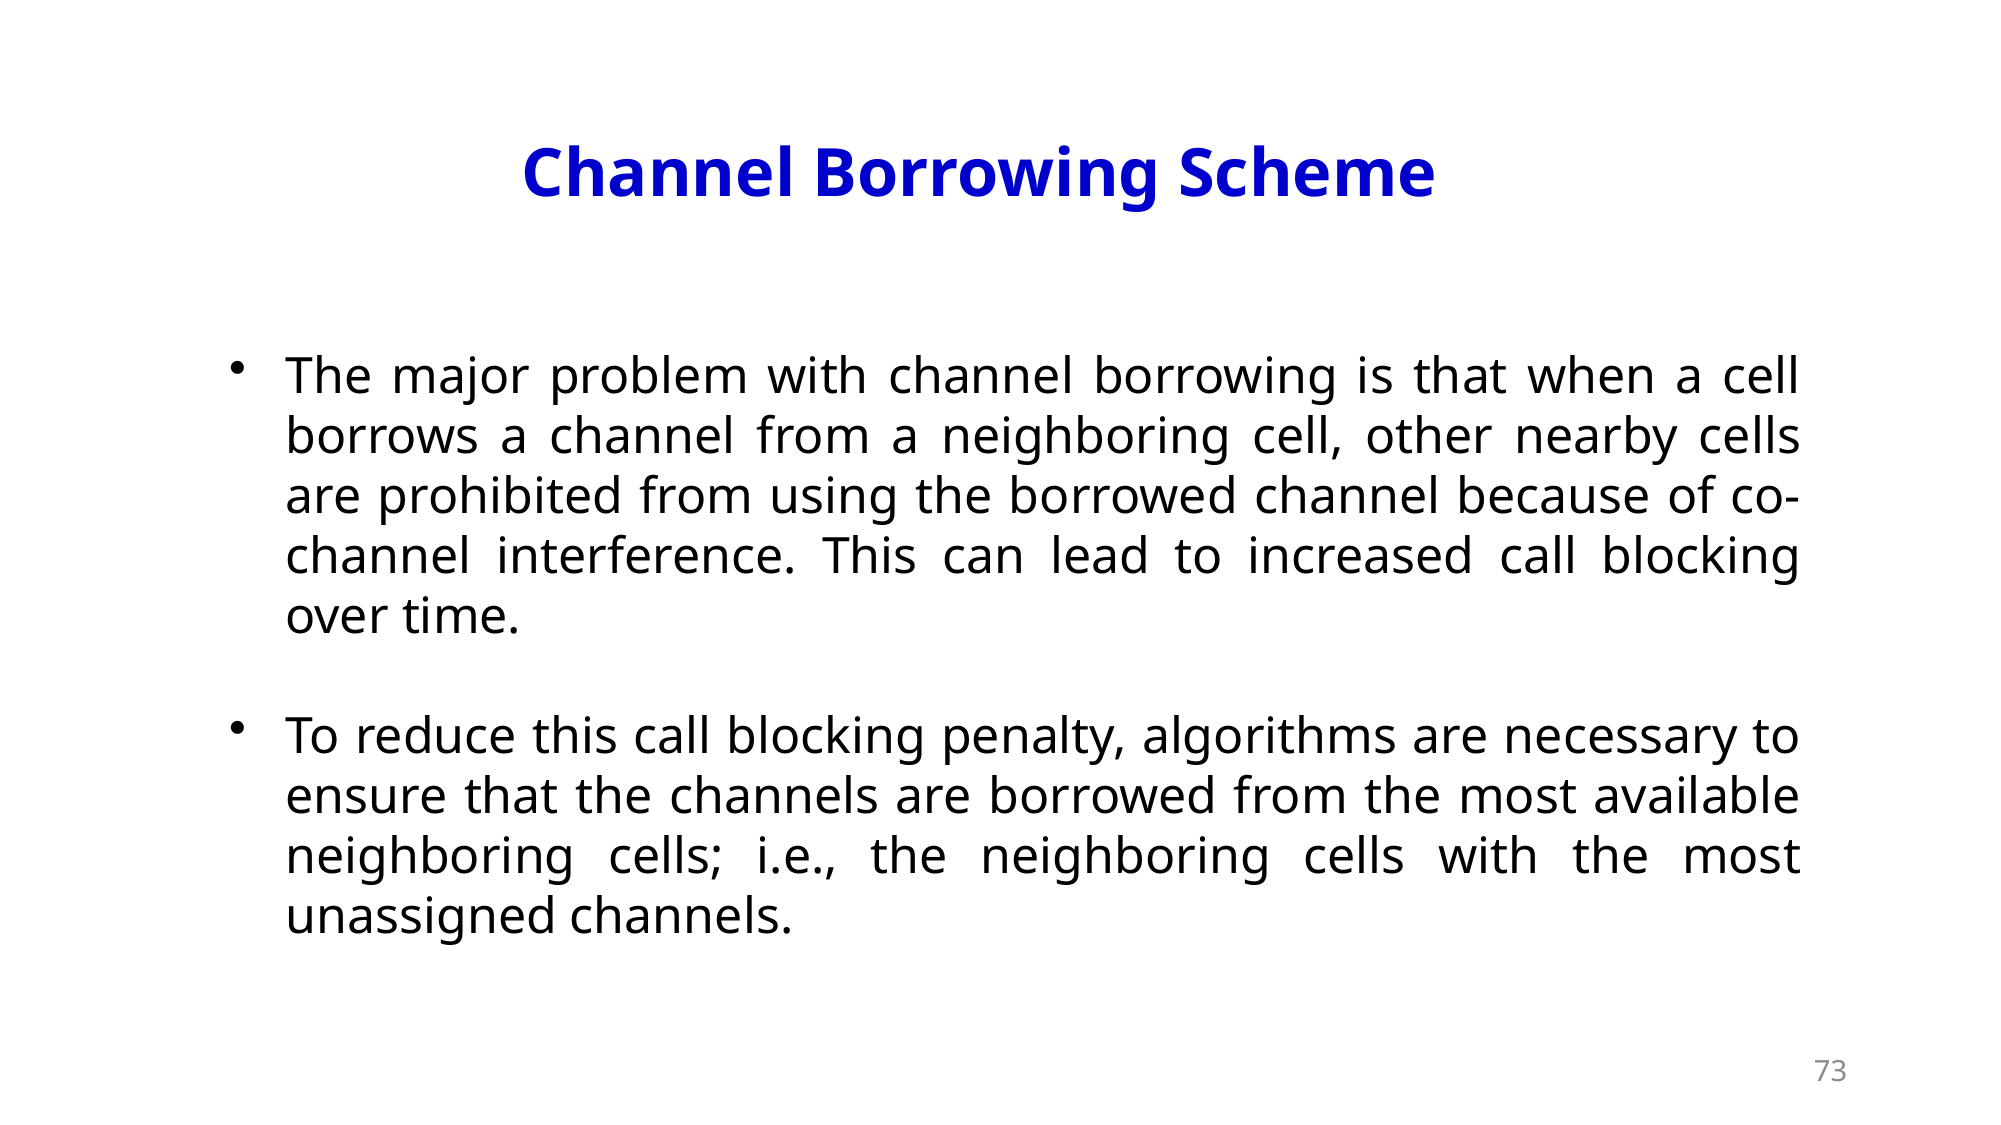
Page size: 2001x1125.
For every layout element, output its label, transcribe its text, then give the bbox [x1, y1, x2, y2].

slide_number 73 [1412, 1042, 1863, 1103]
text_box Channel Borrowing Scheme [506, 122, 1453, 218]
text_box The major problem with channel borrowing is that when a cell borrows a channel from a neighboring cell, other nearby cells are prohibited from using the borrowed channel because of co-channel interference. This can lead to increased call blocking over time. To reduce this call blocking penalty, algorithms are necessary to ensure that the channels are borrowed from the most available neighboring cells; i.e., the neighboring cells with the most unassigned channels. [214, 276, 1817, 952]
